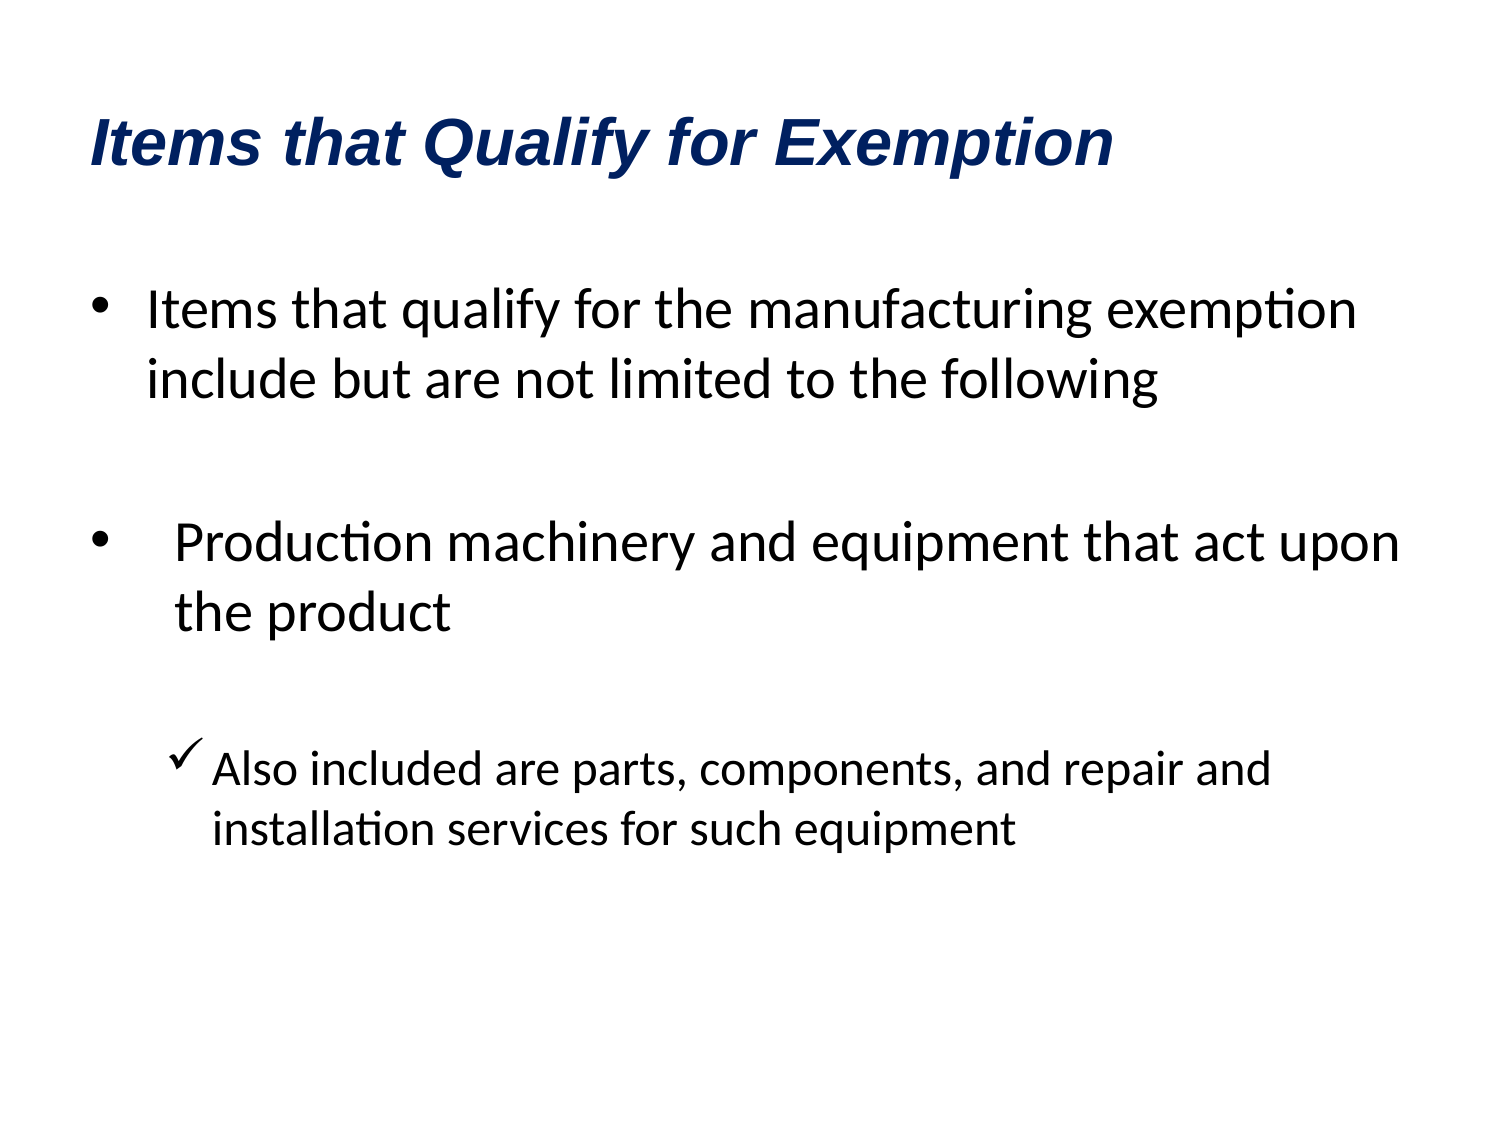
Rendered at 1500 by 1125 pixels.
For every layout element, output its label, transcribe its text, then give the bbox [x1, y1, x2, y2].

list Items that qualify for the manufacturing exemption include but are not limited to the following Production machinery and equipment that act upon the product Also included are parts, components, and repair and installation services for such equipment [75, 262, 1425, 1005]
title Items that Qualify for Exemption [75, 45, 1425, 233]
